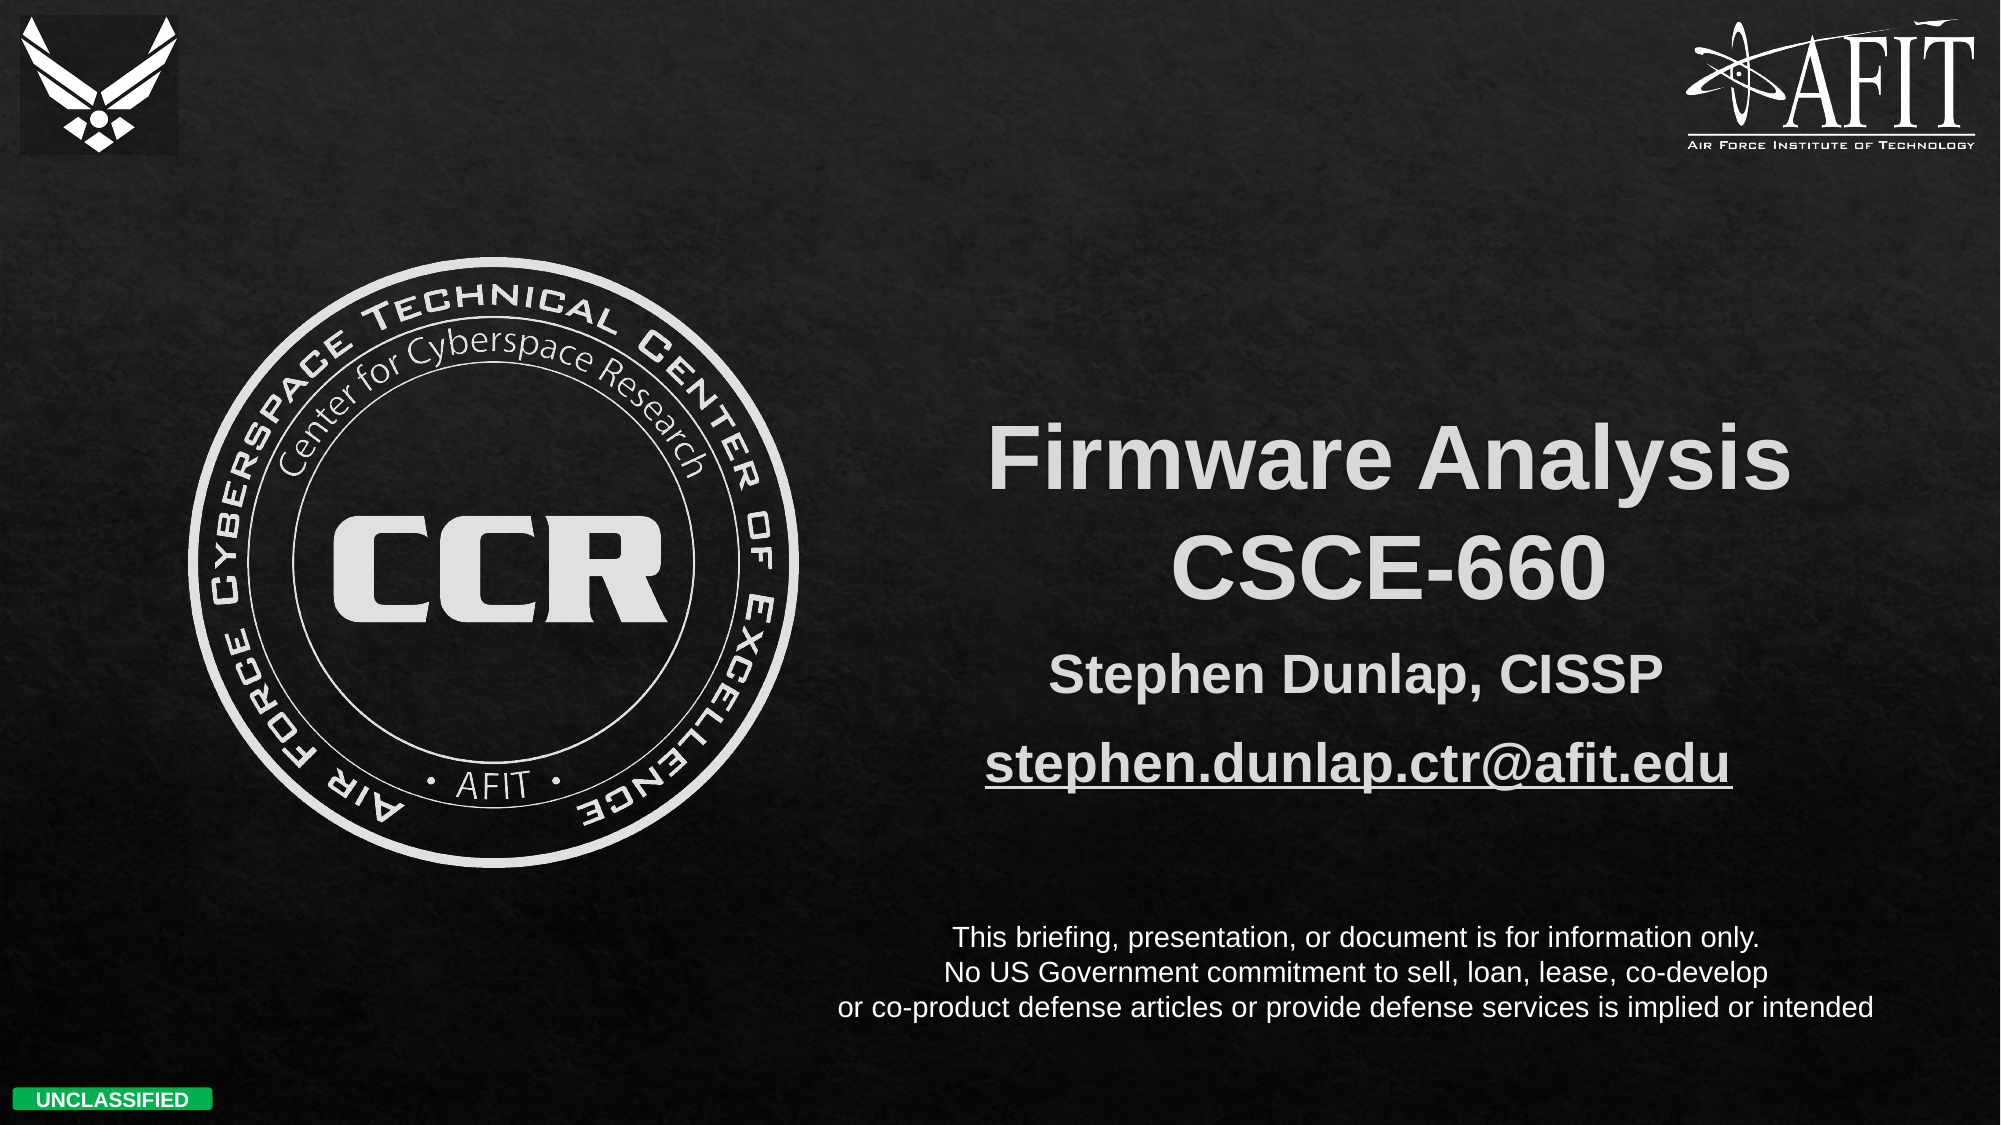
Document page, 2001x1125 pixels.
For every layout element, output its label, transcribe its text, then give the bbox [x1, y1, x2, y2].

picture [1682, 15, 1980, 155]
title Firmware Analysis CSCE-660 [827, 325, 1954, 626]
subtitle Stephen Dunlap, CISSP stephen.dunlap.ctr@afit.edu [918, 630, 1795, 804]
picture [188, 257, 800, 868]
text_box This briefing, presentation, or document is for information only. No US Government commitment to sell, loan, lease, co-develop or co-product defense articles or provide defense services is implied or intended [798, 910, 1915, 1031]
picture [20, 15, 179, 155]
